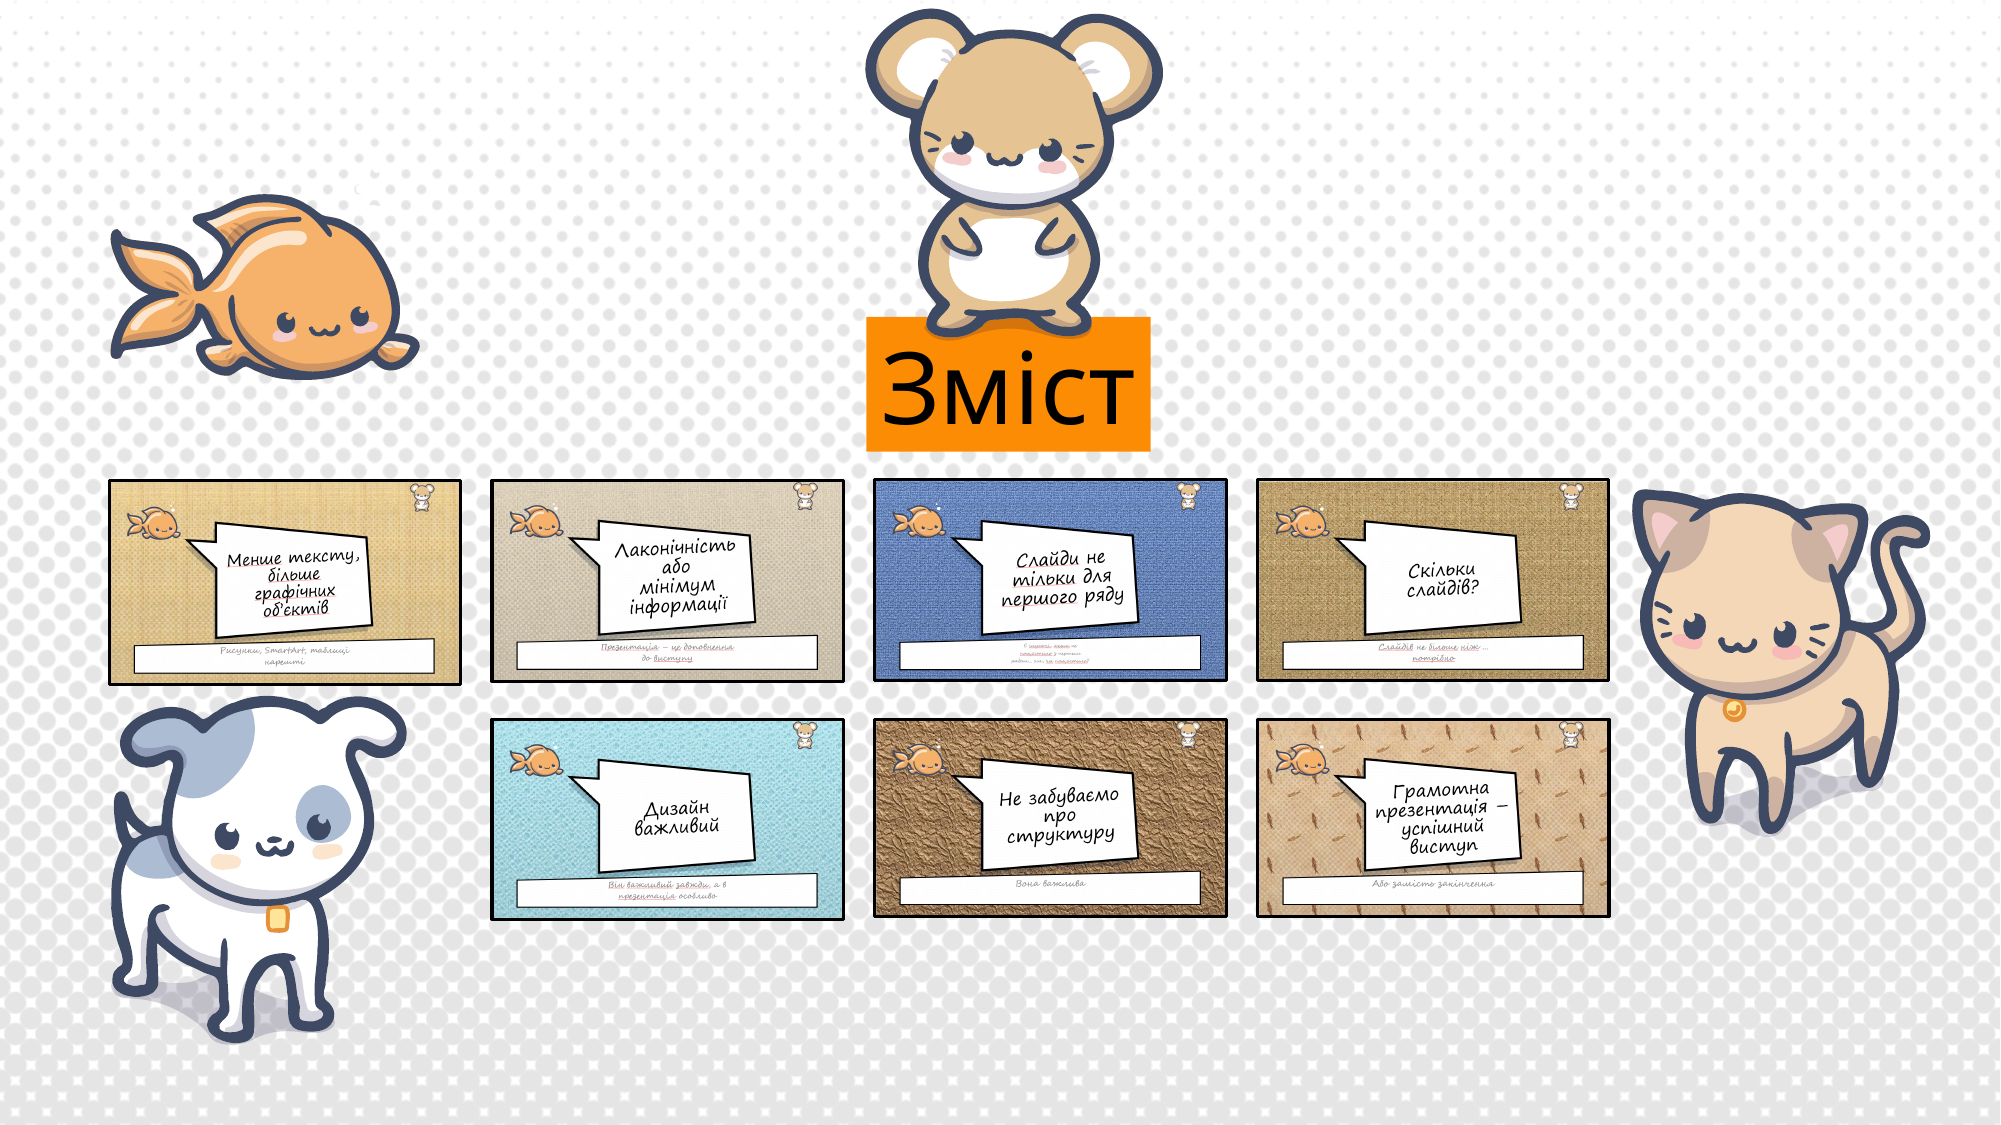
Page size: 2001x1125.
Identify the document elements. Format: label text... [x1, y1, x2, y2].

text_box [1630, 486, 1937, 841]
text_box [109, 166, 420, 382]
text_box Зміст [866, 350, 1151, 452]
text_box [854, 0, 1165, 350]
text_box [108, 694, 408, 1049]
picture [0, 0, 2000, 1125]
